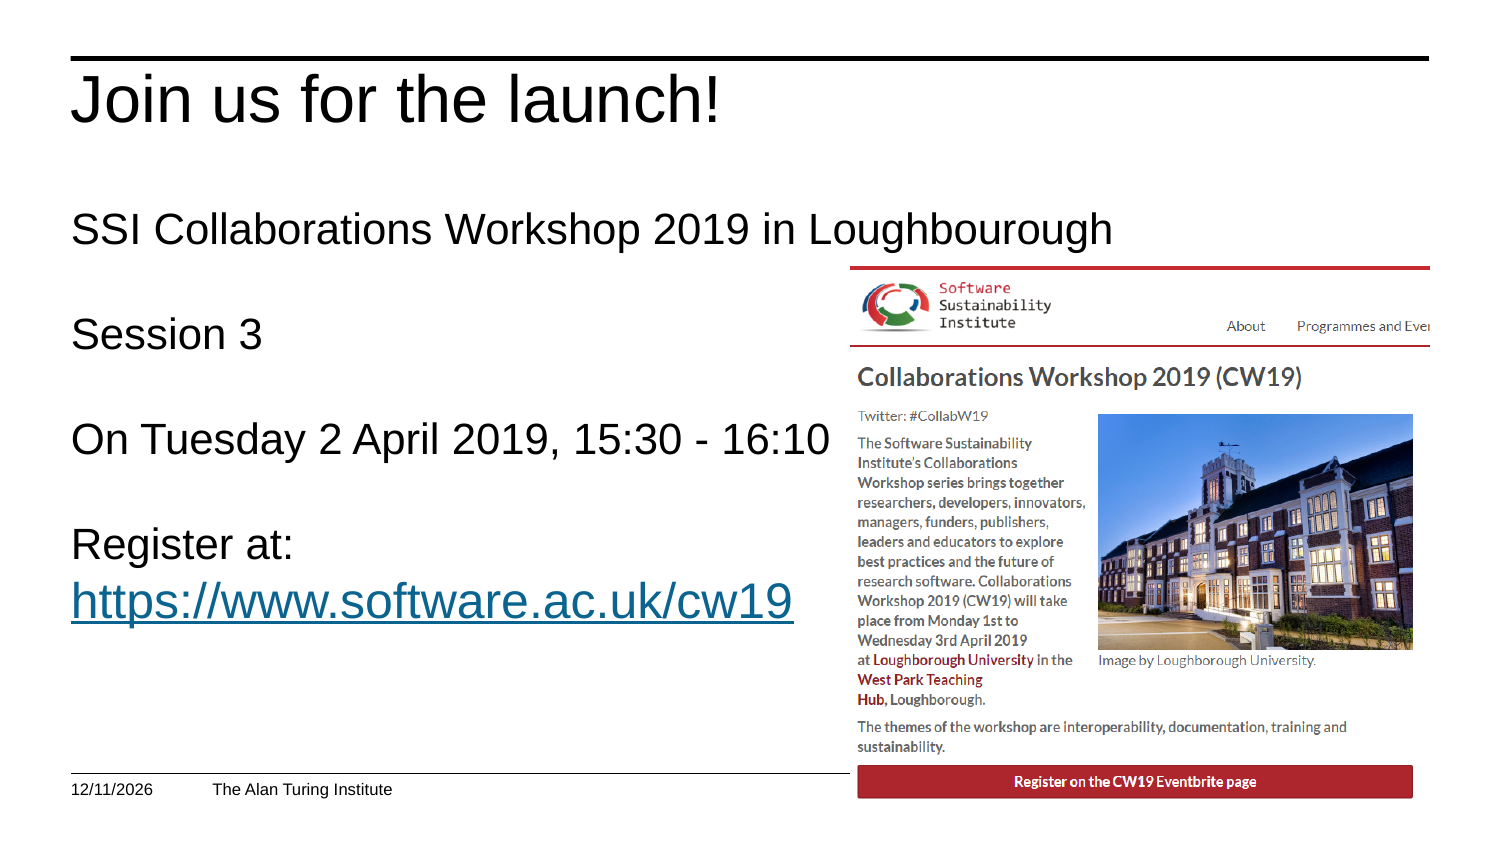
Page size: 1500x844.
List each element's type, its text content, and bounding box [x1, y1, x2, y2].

list SSI Collaborations Workshop 2019 in Loughbourough Session 3 On Tuesday 2 April 2019, 15:30 - 16:10 Register at: https://www.software.ac.uk/cw19 [70, 200, 1430, 733]
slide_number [70, 774, 207, 799]
title Join us for the launch! [70, 55, 1430, 157]
picture [850, 266, 1430, 799]
